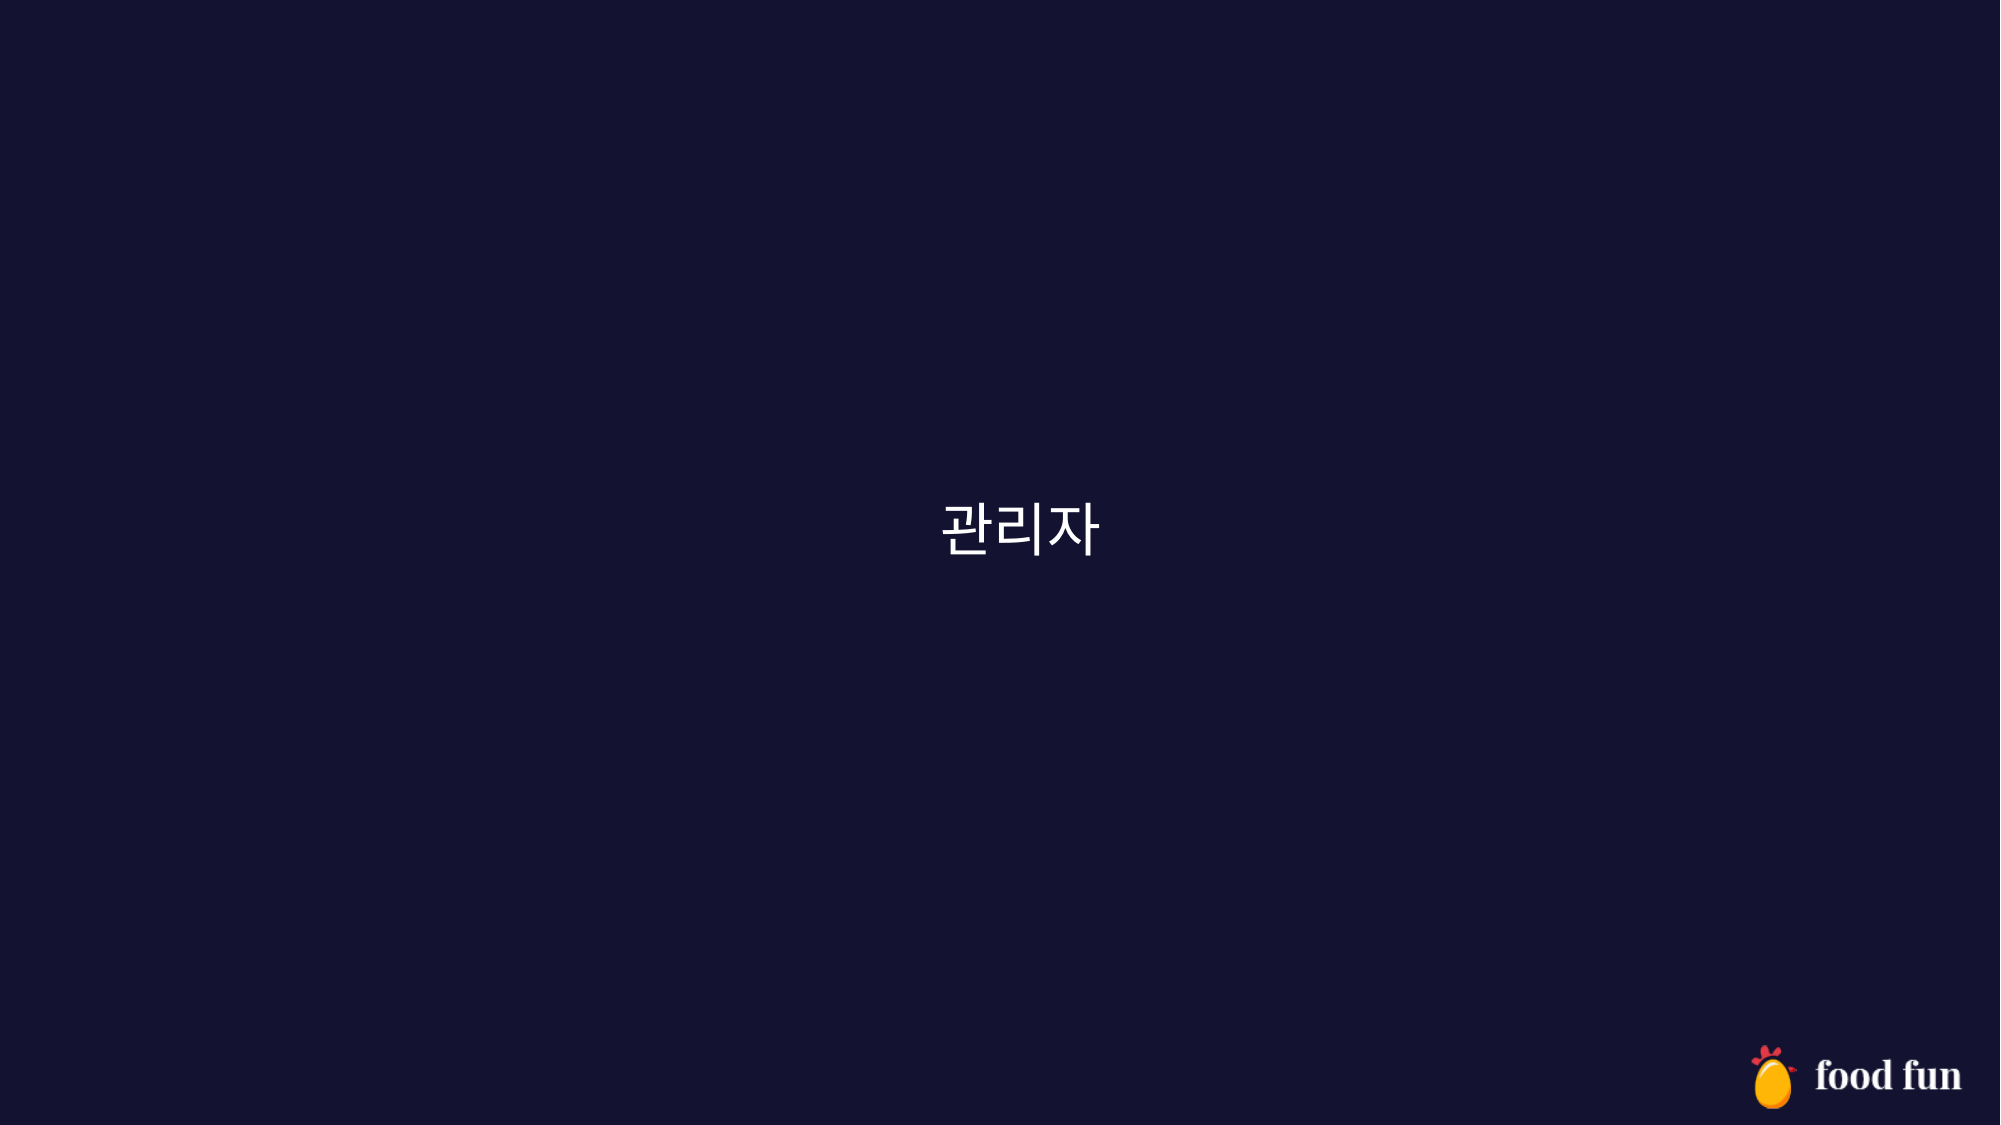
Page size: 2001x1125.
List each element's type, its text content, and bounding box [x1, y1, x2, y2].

picture [1747, 1042, 1978, 1110]
title 관리자 [157, 423, 1883, 641]
